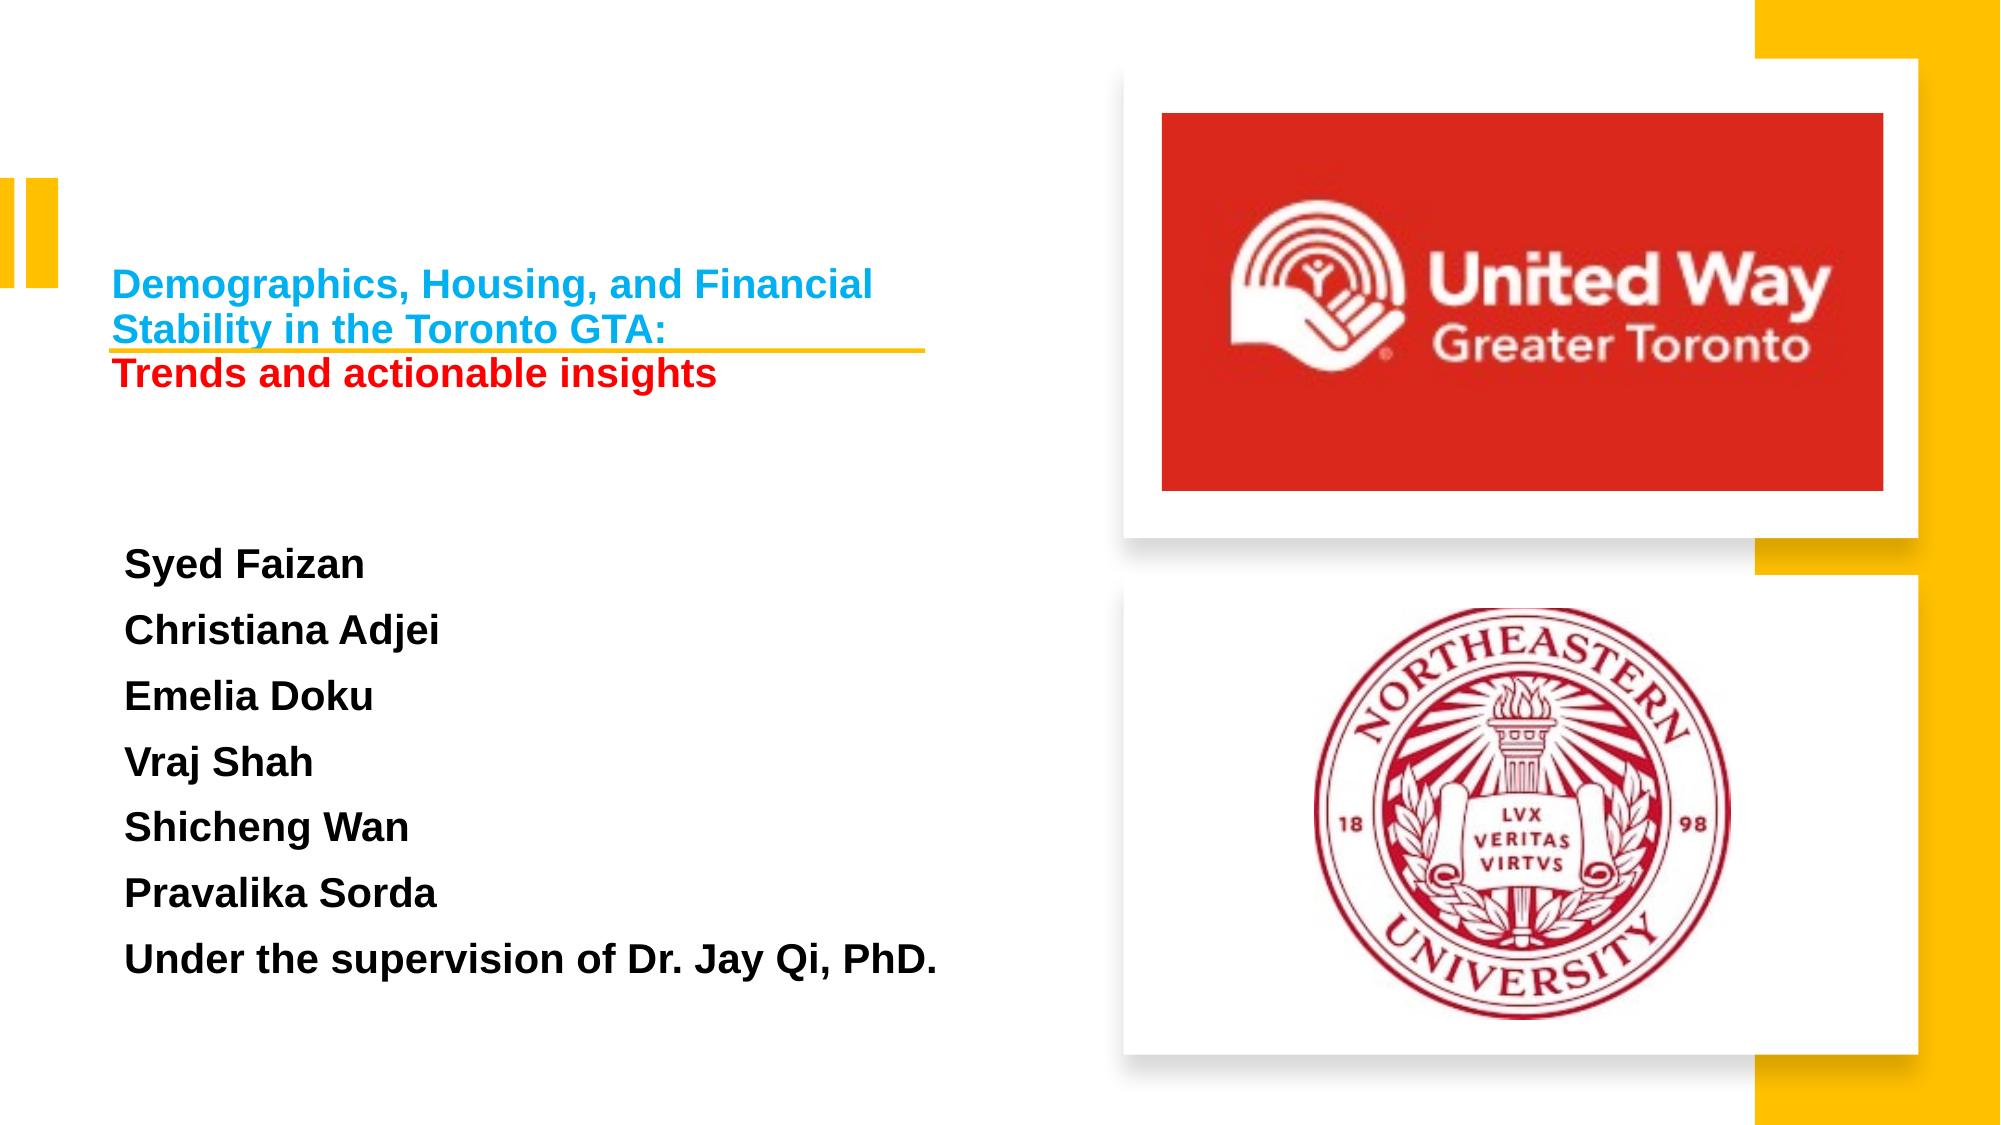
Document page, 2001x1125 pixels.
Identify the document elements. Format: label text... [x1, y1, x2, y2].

text_box [1123, 58, 1919, 539]
text_box [109, 348, 926, 353]
title Demographics, Housing, and Financial Stability in the Toronto GTA: Trends and actionable insights [96, 255, 963, 454]
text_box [0, 177, 59, 289]
text_box [1754, 0, 2000, 1125]
text_box [0, 12, 1754, 1125]
list Syed Faizan Christiana Adjei Emelia Doku Vraj Shah Shicheng Wan Pravalika Sorda Under the supervision of Dr. Jay Qi, PhD. [109, 433, 975, 1087]
picture [1161, 113, 1884, 491]
text_box [1123, 575, 1919, 1055]
picture [1313, 608, 1732, 1022]
